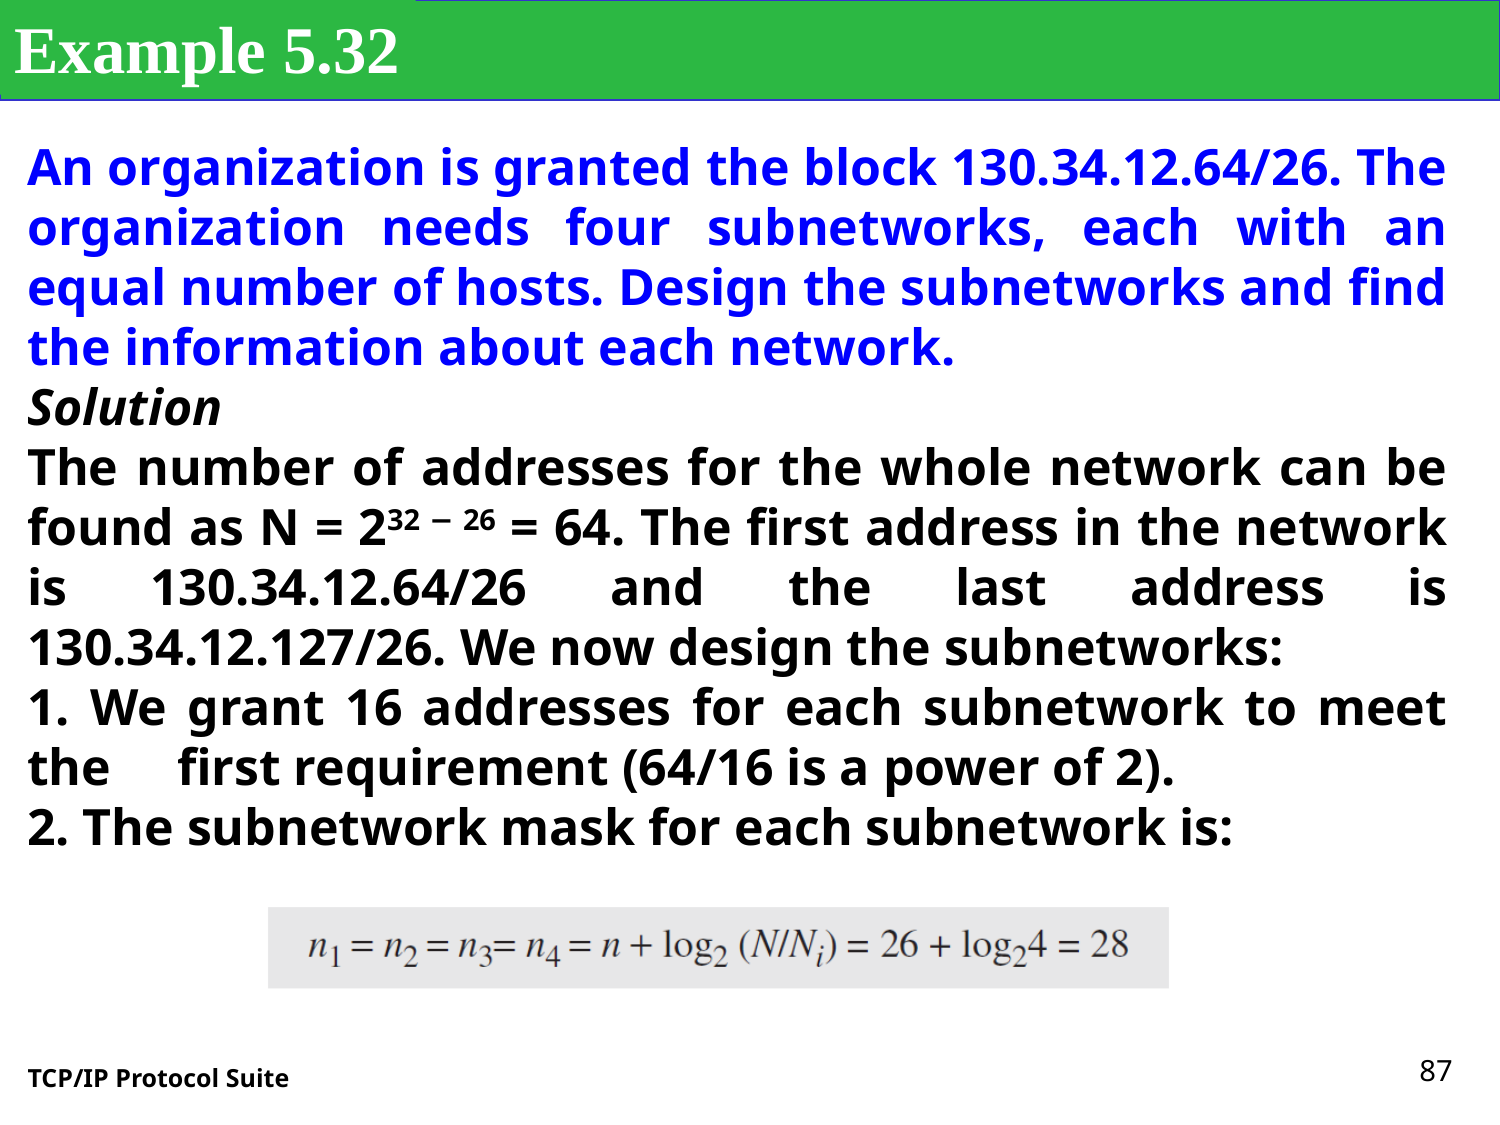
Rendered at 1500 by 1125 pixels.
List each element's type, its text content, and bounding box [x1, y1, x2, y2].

text_box An organization is granted the block 130.34.12.64/26. The organization needs four subnetworks, each with an equal number of hosts. Design the subnetworks and find the information about each network. Solution The number of addresses for the whole network can be found as N = 232 − 26 = 64. The first address in the network is 130.34.12.64/26 and the last address is 130.34.12.127/26. We now design the subnetworks: 1. We grant 16 addresses for each subnetwork to meet the first requirement (64/16 is a power of 2). 2. The subnetwork mask for each subnetwork is: [12, 127, 1463, 863]
footer TCP/IP Protocol Suite [12, 1025, 488, 1100]
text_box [0, 0, 1500, 100]
slide_number 87 [1155, 1024, 1468, 1100]
picture [257, 897, 1188, 1001]
